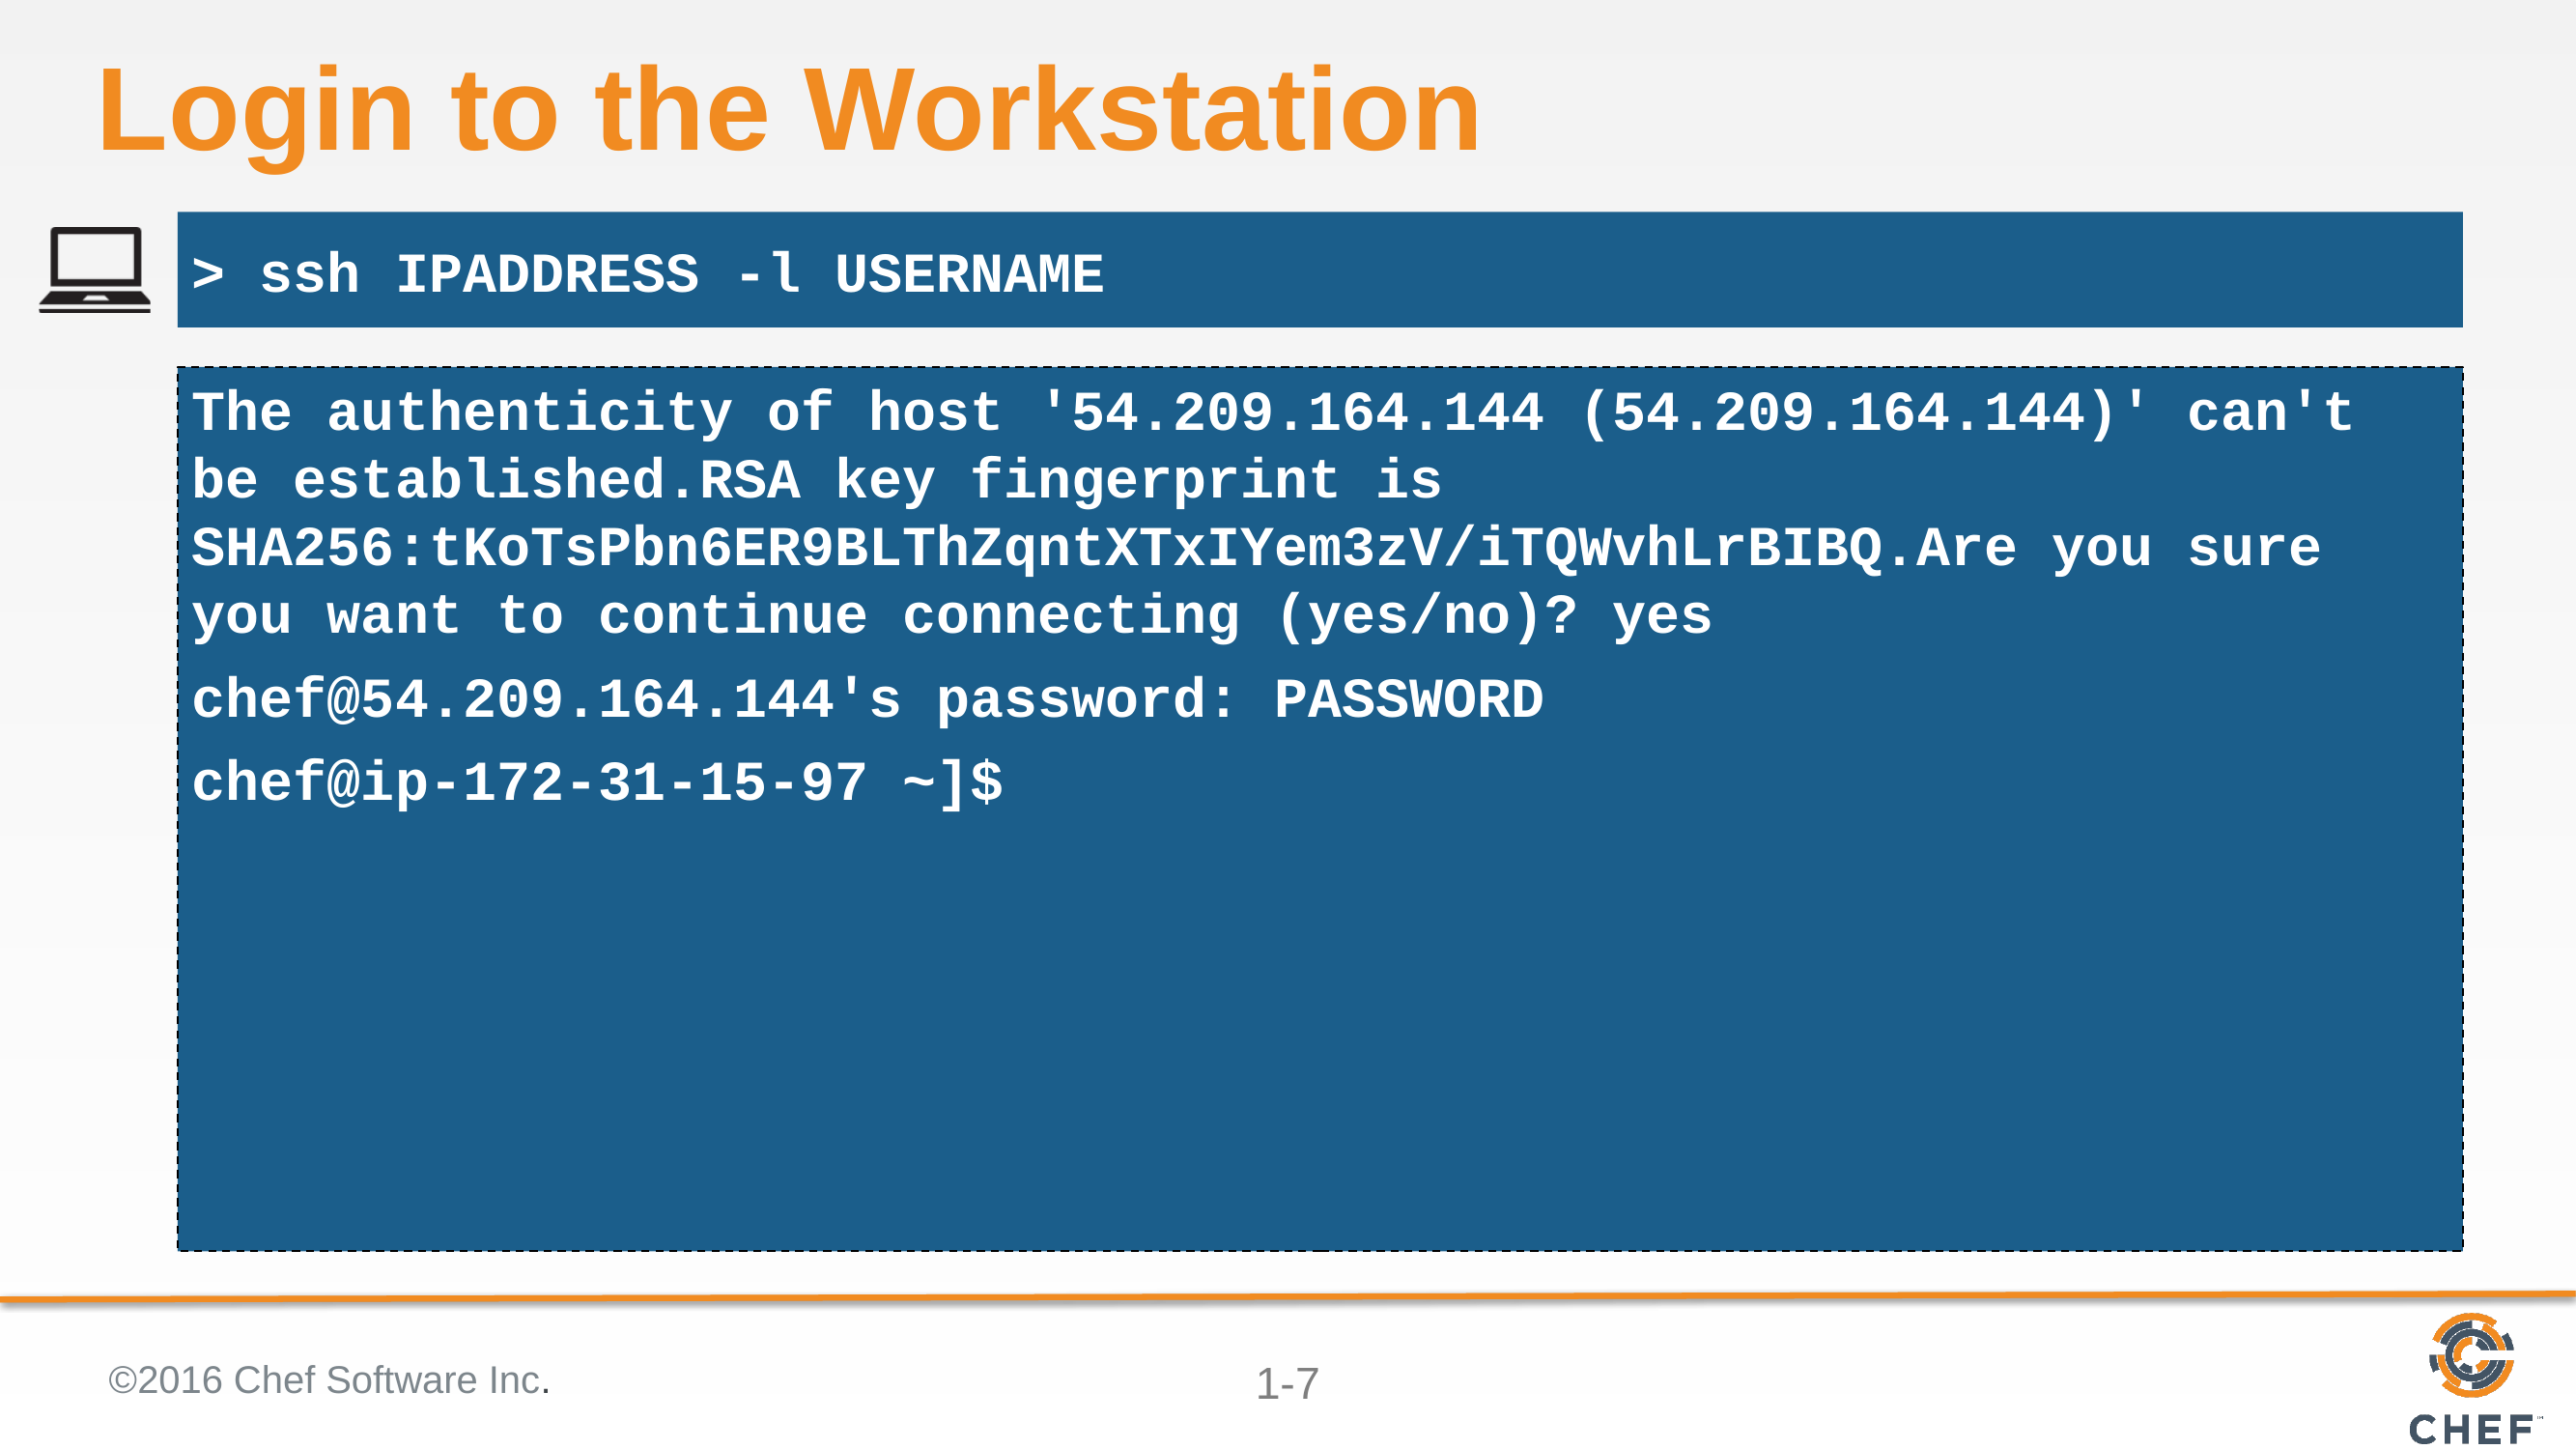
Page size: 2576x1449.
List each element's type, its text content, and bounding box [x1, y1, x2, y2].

list The authenticity of host '54.209.164.144 (54.209.164.144)' can't be established.RSA key fingerprint is SHA256:tKoTsPbn6ER9BLThZqntXTxIYem3zV/iTQWvhLrBIBQ.Are you sure you want to continue connecting (yes/no)? yes chef@54.209.164.144's password: PASSWORD chef@ip-172-31-15-97 ~]$ [177, 366, 2464, 1252]
title Login to the Workstation [96, 48, 2463, 180]
picture [2399, 1297, 2551, 1449]
list > ssh IPADDRESS -l USERNAME [177, 212, 2463, 327]
